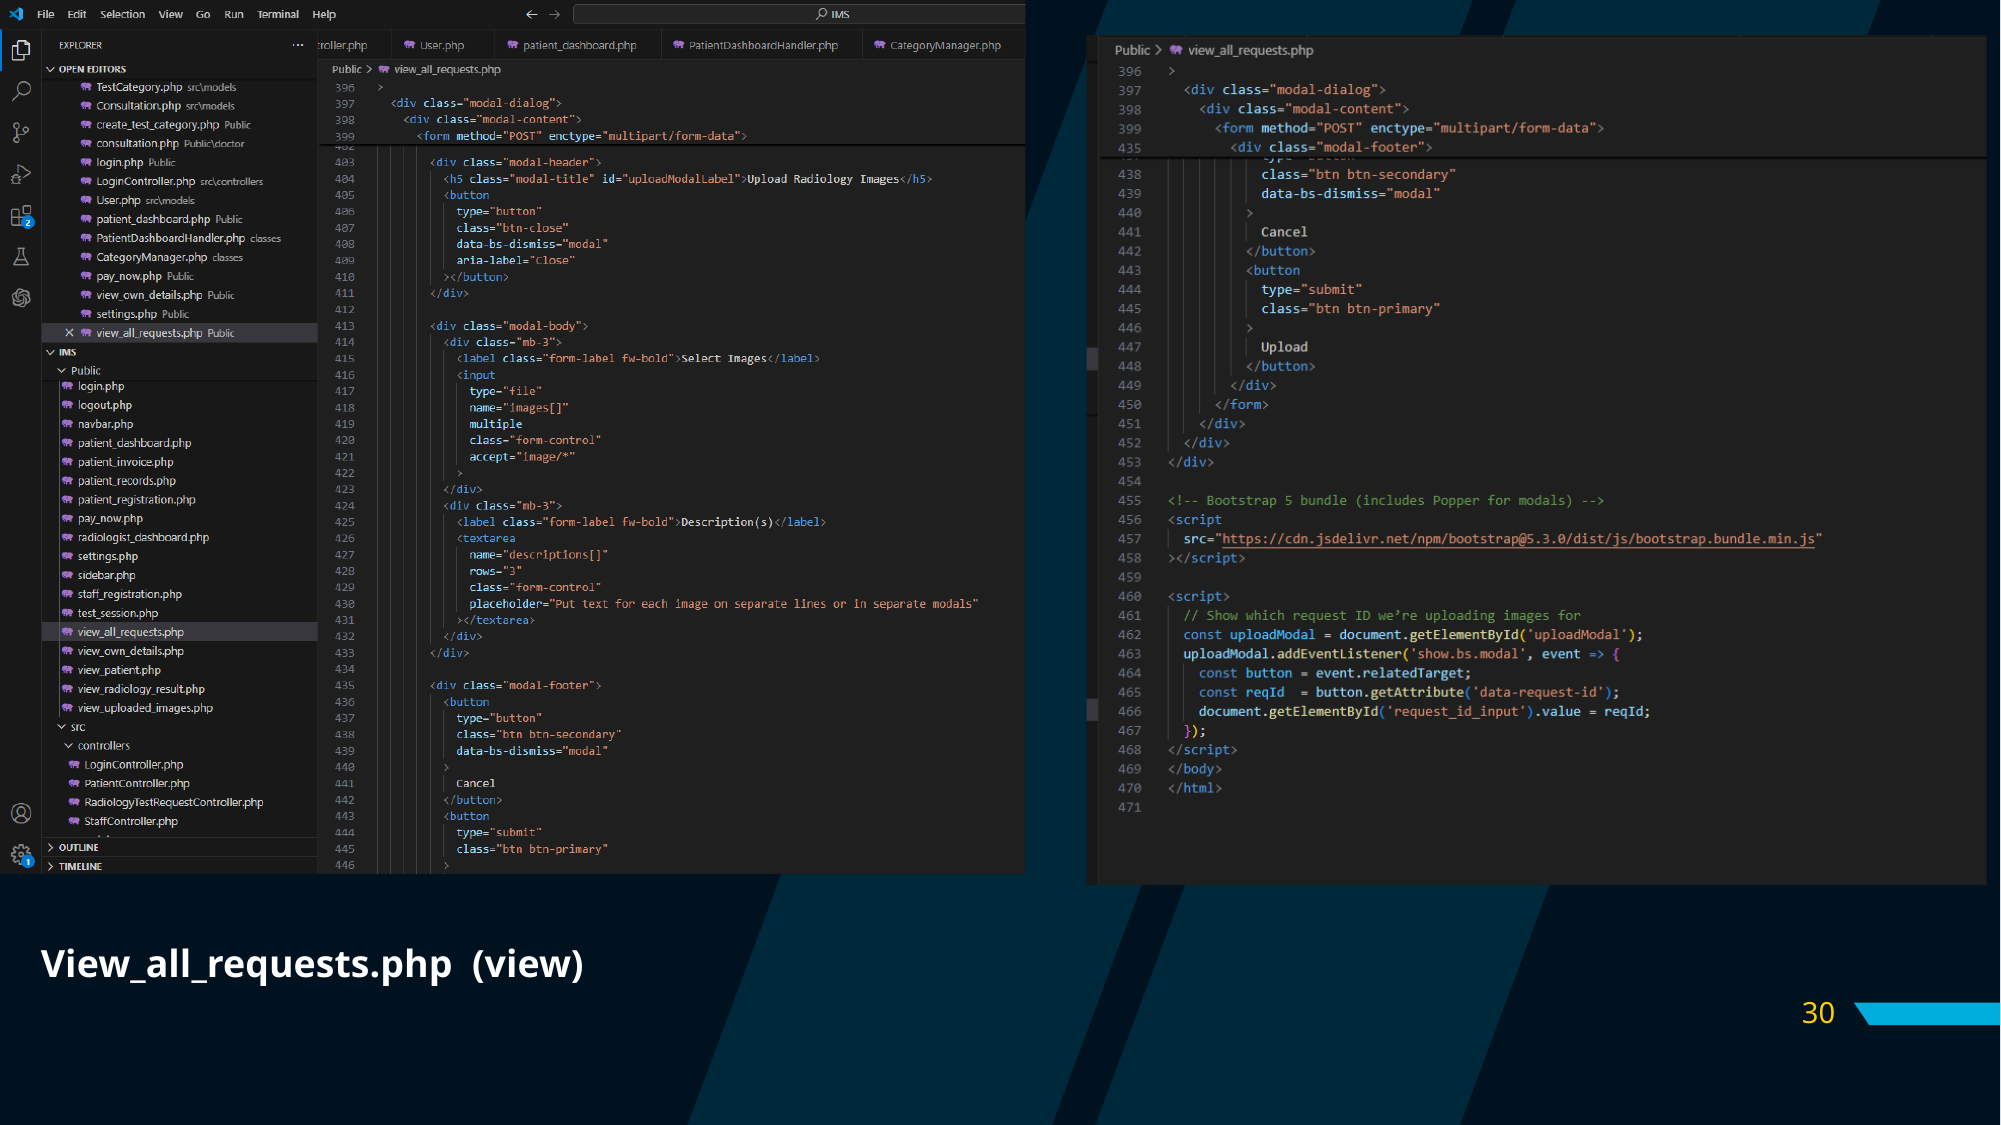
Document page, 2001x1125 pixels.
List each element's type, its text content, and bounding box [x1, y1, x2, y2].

picture [1085, 35, 1987, 885]
picture [0, 0, 1026, 874]
slide_number 30 [1760, 984, 1851, 1045]
text_box View_all_requests.php (view) [25, 932, 629, 992]
